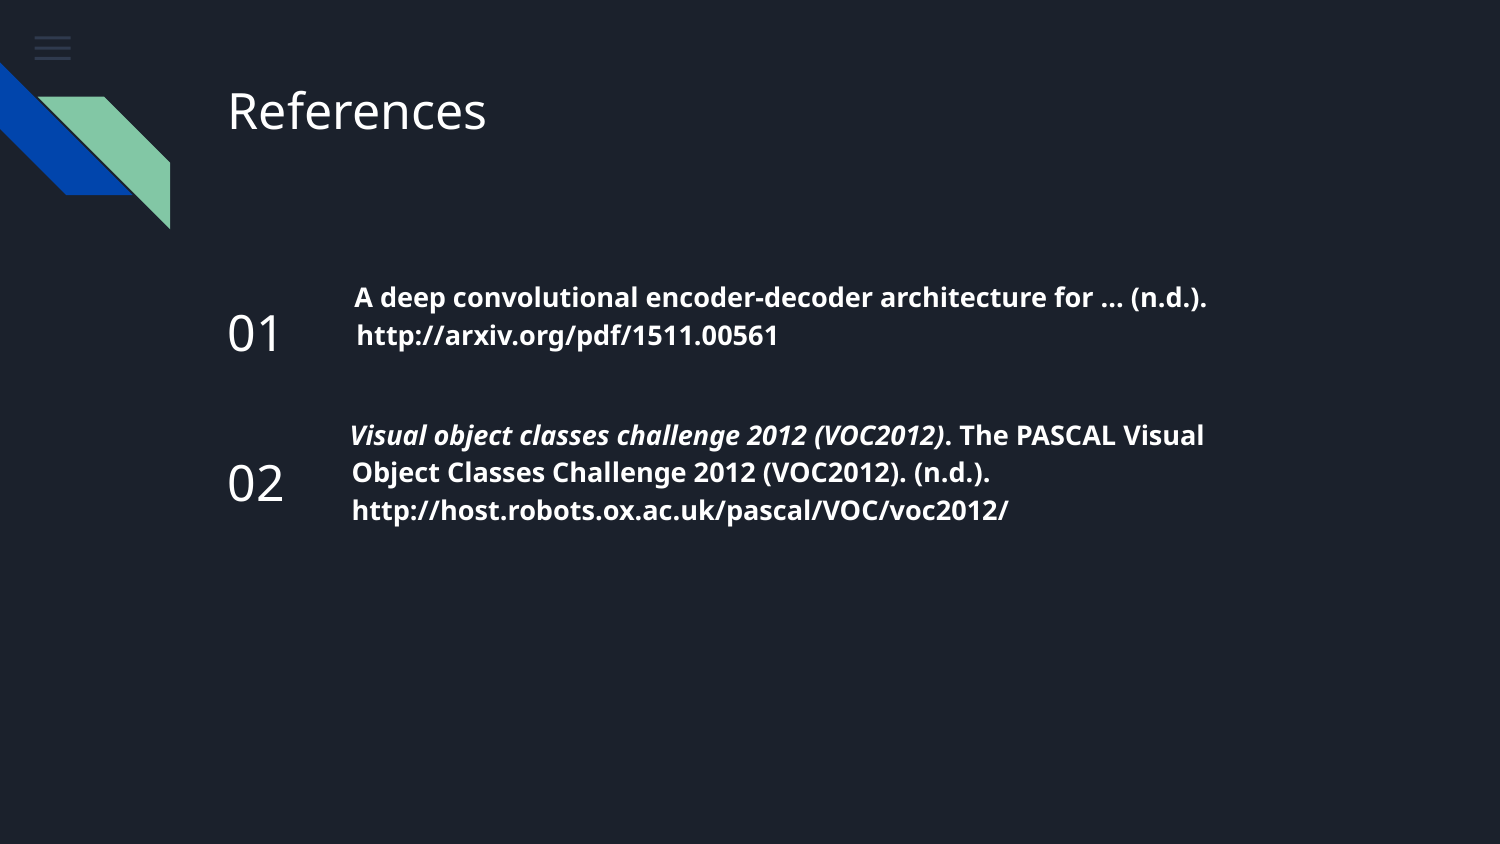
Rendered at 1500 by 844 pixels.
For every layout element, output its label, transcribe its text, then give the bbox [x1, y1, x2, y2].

text_box 01 [212, 286, 333, 419]
text_box 02 [212, 436, 333, 569]
title References [212, 64, 1368, 215]
list A deep convolutional encoder-decoder architecture for ... (n.d.). http://arxiv.org/pdf/1511.00561 [283, 261, 1248, 394]
list Visual object classes challenge 2012 (VOC2012). The PASCAL Visual Object Classes Challenge 2012 (VOC2012). (n.d.). http://host.robots.ox.ac.uk/pascal/VOC/voc2012/ [278, 398, 1243, 532]
